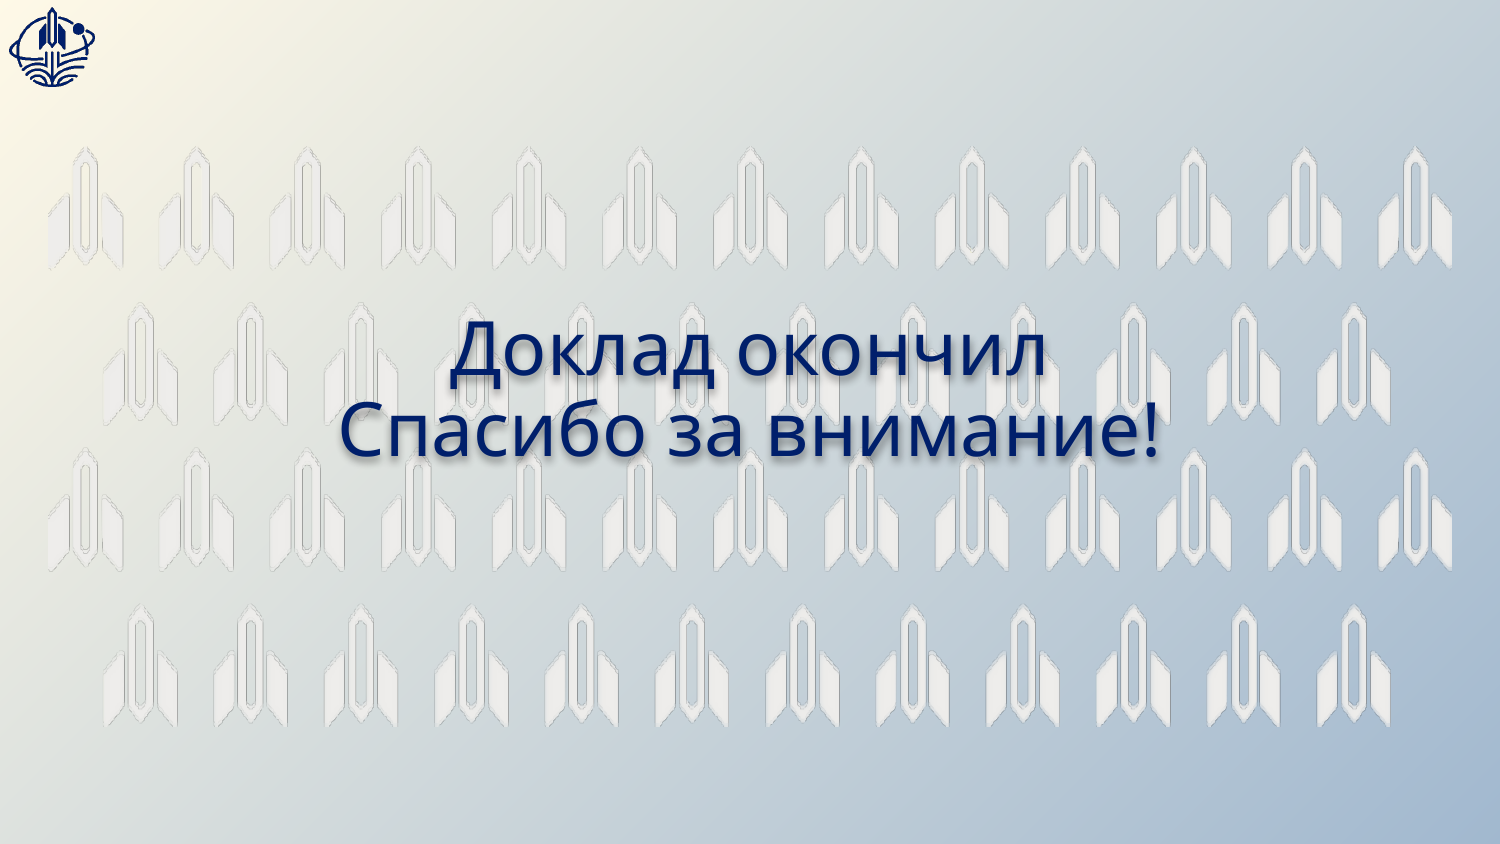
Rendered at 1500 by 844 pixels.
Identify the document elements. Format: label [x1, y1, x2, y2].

picture [48, 146, 1452, 727]
picture [9, 7, 95, 87]
